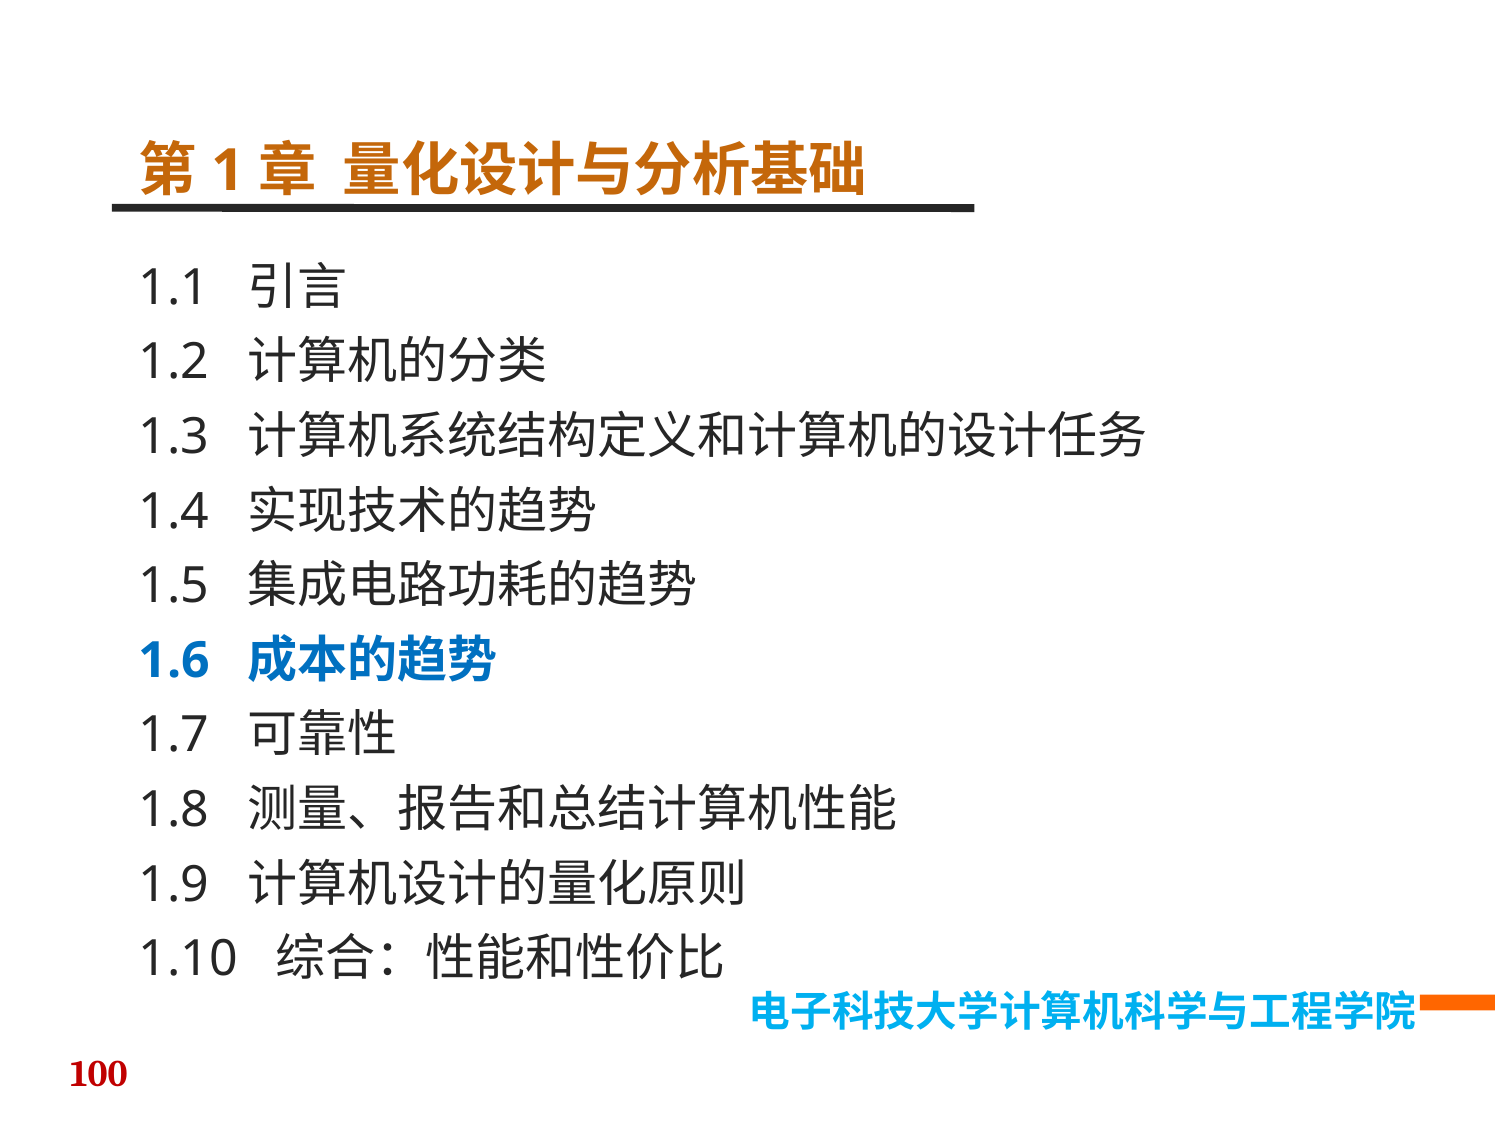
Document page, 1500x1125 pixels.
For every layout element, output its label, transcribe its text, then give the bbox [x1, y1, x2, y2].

text_box 第1章 量化设计与分析基础 1.1 引言 1.2 计算机的分类 1.3 计算机系统结构定义和计算机的设计任务 1.4 实现技术的趋势 1.5 集成电路功耗的趋势 1.6 成本的趋势 1.7 可靠性 1.8 测量、报告和总结计算机性能 1.9 计算机设计的量化原则 1.10 综合：性能和性价比 [123, 89, 1365, 993]
